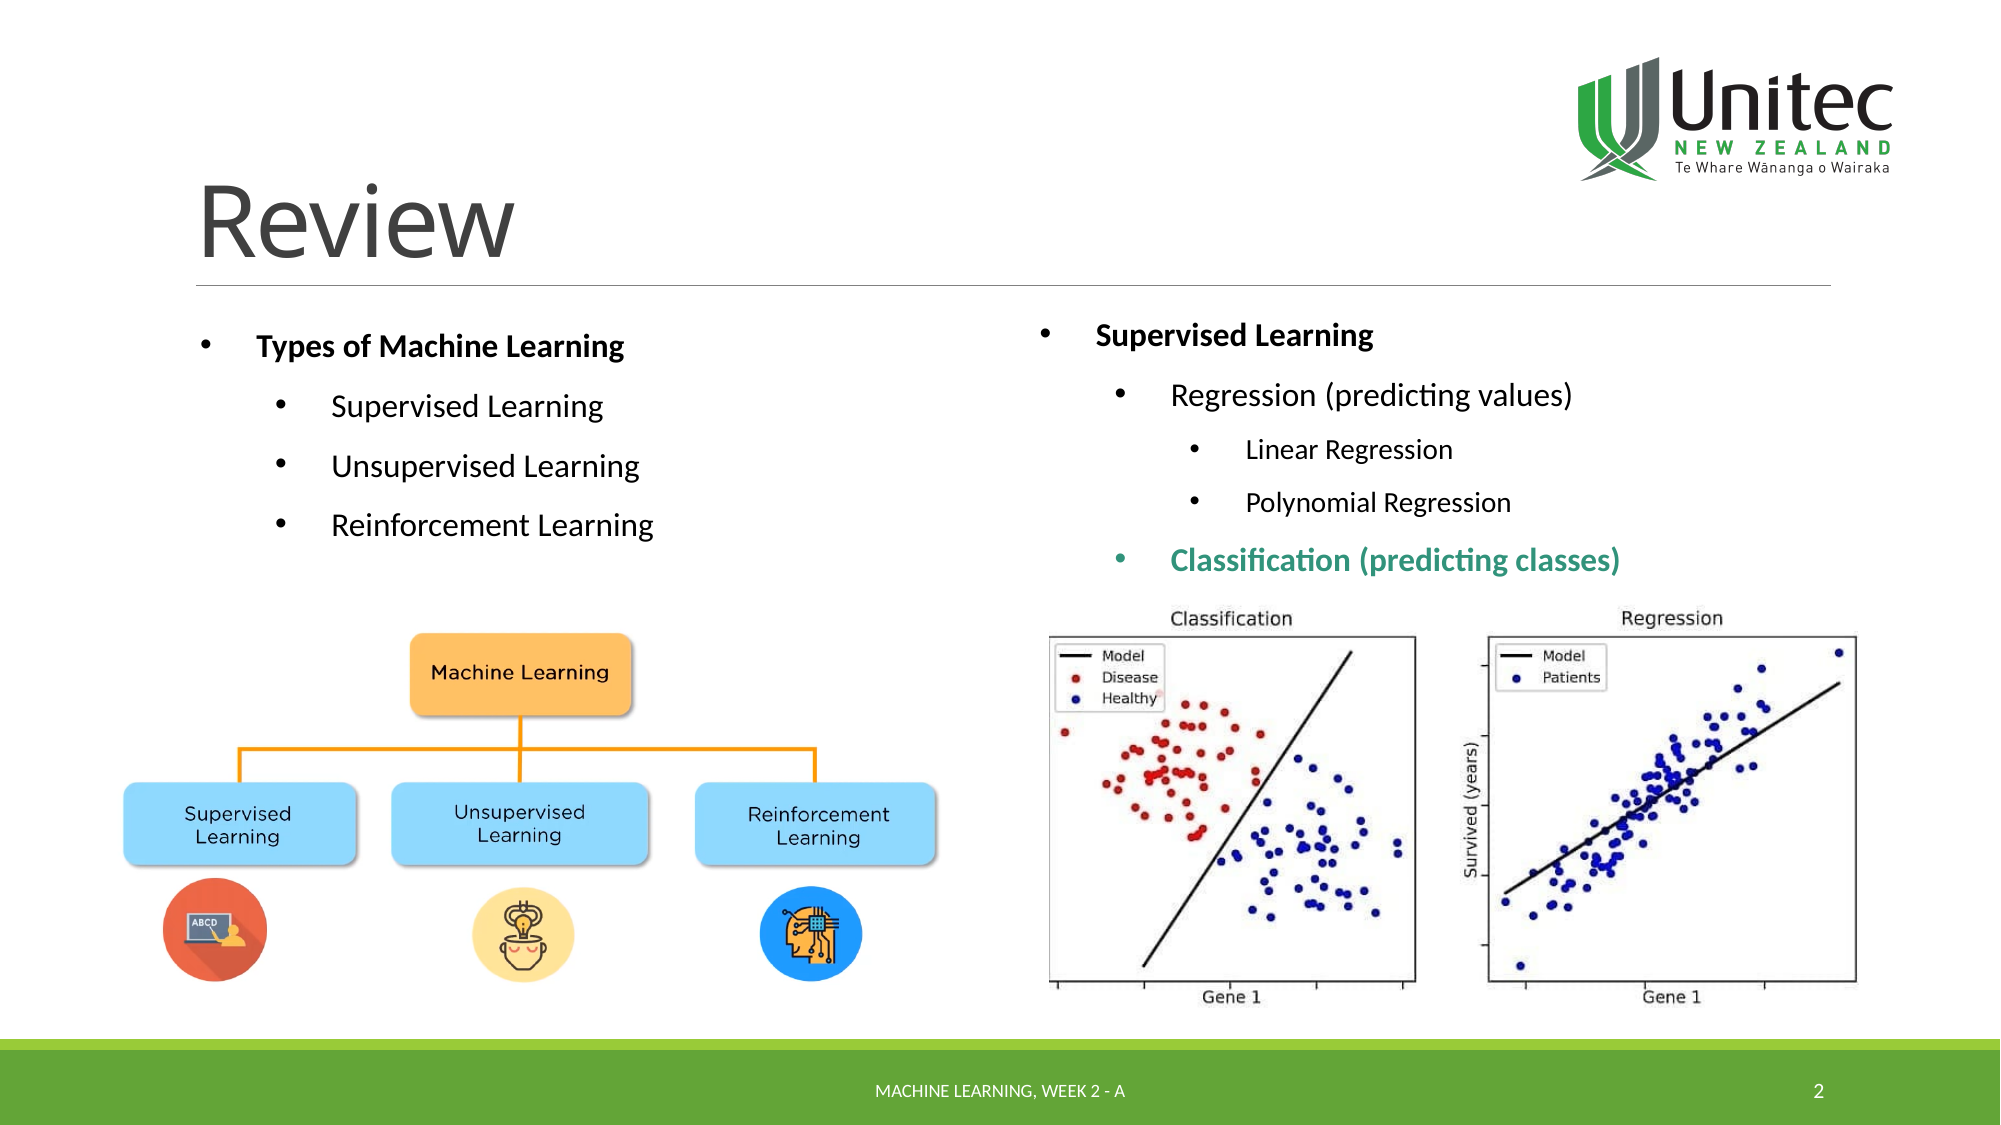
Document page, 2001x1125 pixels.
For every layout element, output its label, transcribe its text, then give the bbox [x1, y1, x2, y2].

title Review [180, 47, 1830, 285]
picture [1578, 56, 1893, 181]
text_box Supervised Learning Regression (predicting values) Linear Regression Polynomial Regression Classification (predicting classes) [1024, 285, 1767, 645]
picture [106, 618, 952, 999]
text_box Types of Machine Learning Supervised Learning Unsupervised Learning Reinforcement Learning [185, 296, 928, 611]
picture [1048, 596, 1859, 1021]
slide_number 2 [1624, 1059, 1840, 1120]
footer Machine Learning, Week 2 - A [604, 1059, 1396, 1120]
